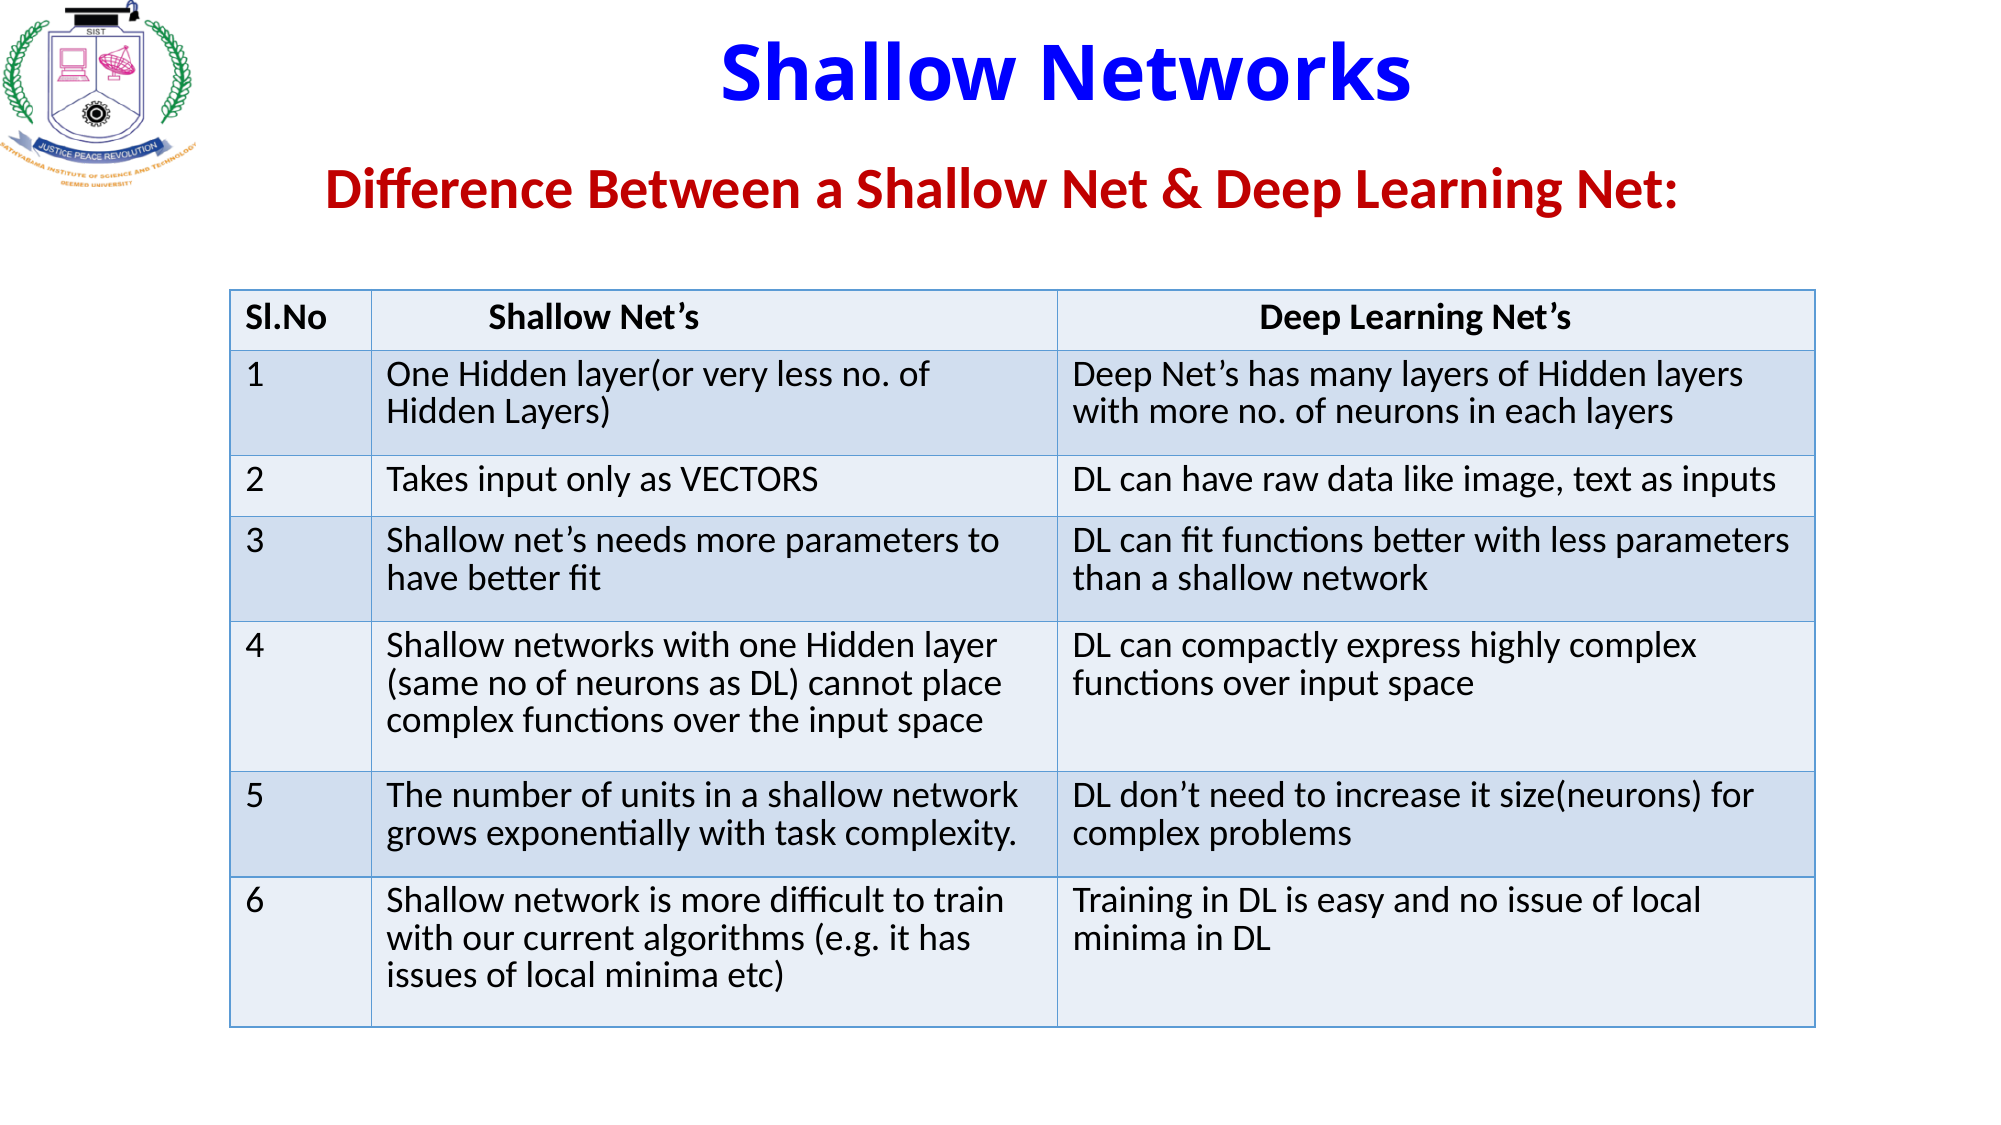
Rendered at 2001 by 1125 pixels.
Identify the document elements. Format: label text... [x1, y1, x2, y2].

picture [0, 0, 196, 187]
table_cell DL can fit functions better with less parameters than a shallow network [1058, 517, 1814, 621]
table_header Sl.No [231, 291, 371, 350]
table_cell 5 [231, 772, 371, 876]
text_box Shallow Networks [257, 24, 1876, 127]
table_header Shallow Net’s [372, 291, 1057, 350]
table_cell Shallow networks with one Hidden layer (same no of neurons as DL) cannot place complex functions over the input space [372, 622, 1057, 771]
table_cell DL can compactly express highly complex functions over input space [1058, 622, 1814, 771]
table_cell Takes input only as VECTORS [372, 456, 1057, 516]
table_cell Shallow net’s needs more parameters to have better fit [372, 517, 1057, 621]
table_cell DL can have raw data like image, text as inputs [1058, 456, 1814, 516]
table_cell One Hidden layer(or very less no. of Hidden Layers) [372, 351, 1057, 455]
table_cell Training in DL is easy and no issue of local minima in DL [1058, 878, 1814, 1026]
table_cell 2 [231, 456, 371, 516]
table_cell Shallow network is more difficult to train with our current algorithms (e.g. it has issues of local minima etc) [372, 878, 1057, 1026]
table_cell The number of units in a shallow network grows exponentially with task complexity. [372, 772, 1057, 876]
table_cell 3 [231, 517, 371, 621]
table_cell Deep Net’s has many layers of Hidden layers with more no. of neurons in each layers [1058, 351, 1814, 455]
table_cell DL don’t need to increase it size(neurons) for complex problems [1058, 772, 1814, 876]
table_cell 6 [231, 878, 371, 1026]
text_box Difference Between a Shallow Net & Deep Learning Net: [310, 143, 1713, 229]
table_header Deep Learning Net’s [1058, 291, 1814, 350]
table_cell 1 [231, 351, 371, 455]
table_cell 4 [231, 622, 371, 771]
